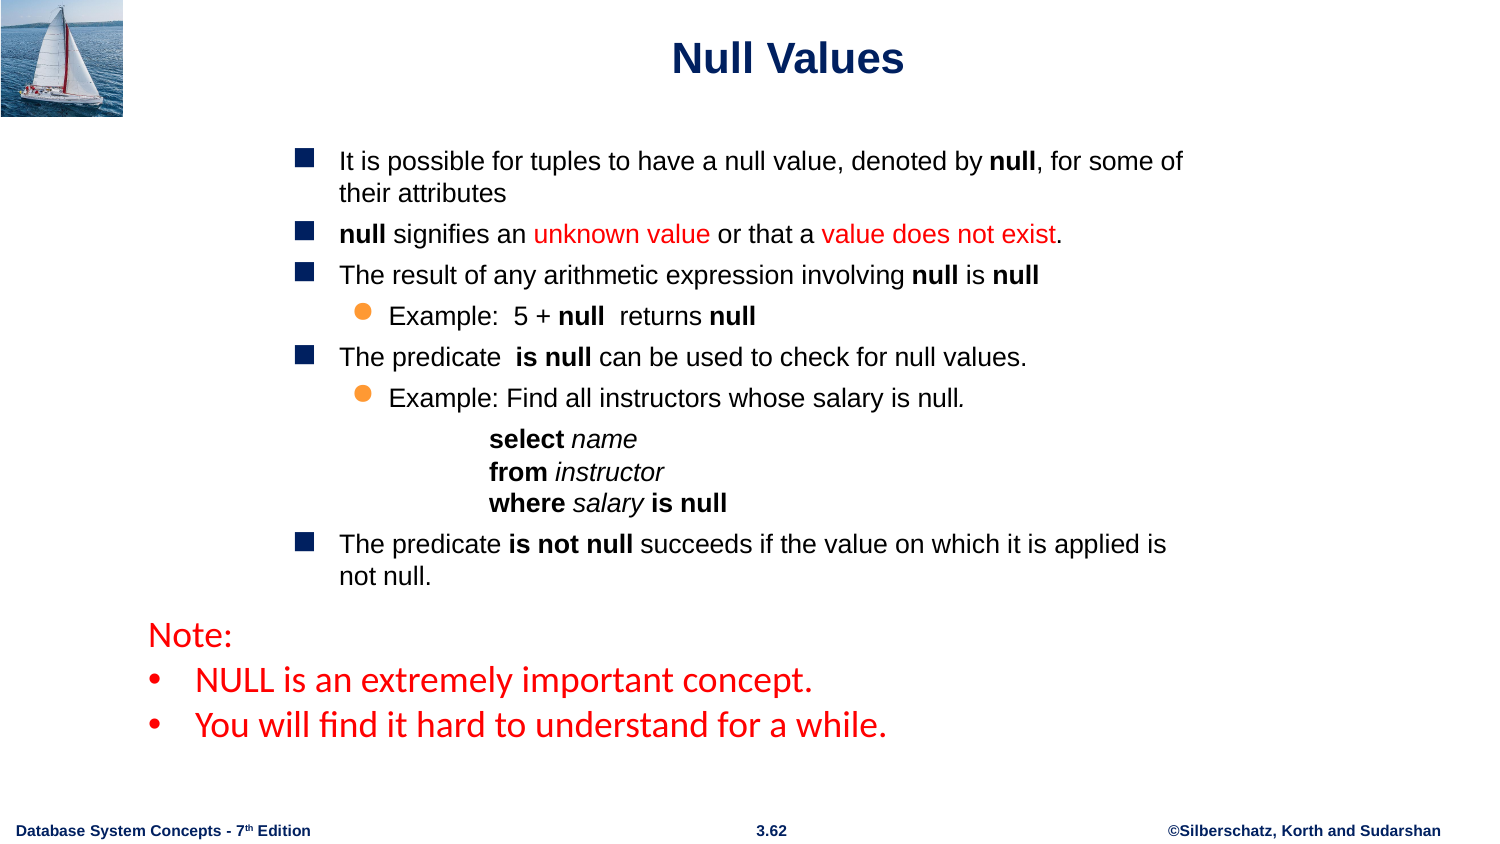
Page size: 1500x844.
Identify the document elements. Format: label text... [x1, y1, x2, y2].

picture [0, 0, 123, 117]
title Null Values [125, 14, 1452, 90]
text_box Note: NULL is an extremely important concept. You will find it hard to understand for a while. [133, 603, 904, 753]
list It is possible for tuples to have a null value, denoted by null, for some of their attributes null signifies an unknown value or that a value does not exist. The result of any arithmetic expression involving null is null Example: 5 + null returns null The predicate is null can be used to check for null values. Example: Find all instructors whose salary is null. select name from instructor where salary is null The predicate is not null succeeds if the value on which it is applied is not null. [282, 136, 1219, 708]
